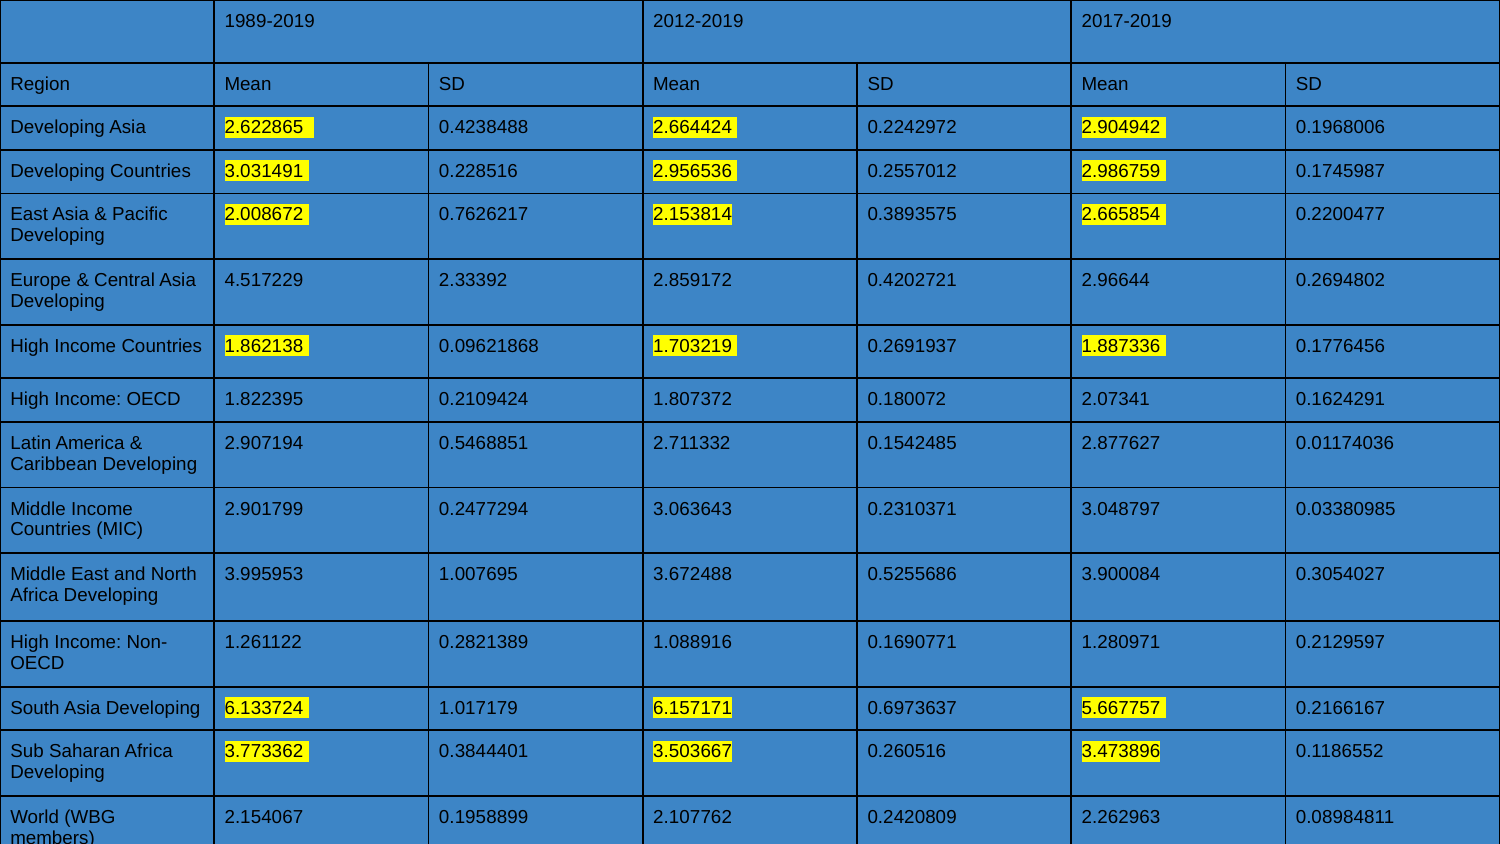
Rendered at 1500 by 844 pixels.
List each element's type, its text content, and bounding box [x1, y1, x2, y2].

table_cell 3.773362 [215, 731, 428, 795]
table_cell 2.622865 [215, 107, 428, 149]
table_cell 0.6973637 [858, 688, 1070, 729]
table_header [1, 1, 213, 62]
table_cell 0.2129597 [1286, 622, 1499, 686]
table_cell 0.2694802 [1286, 260, 1499, 324]
table_cell 0.7626217 [429, 194, 642, 258]
table_cell 1.703219 [644, 326, 856, 377]
table_cell 2.262963 [1072, 797, 1285, 844]
table_cell 0.180072 [858, 379, 1070, 421]
table_cell Developing Countries [1, 151, 213, 193]
table_cell 0.2242972 [858, 107, 1070, 149]
table_cell SD [1286, 64, 1499, 105]
table_cell 4.517229 [215, 260, 428, 324]
table_cell 3.672488 [644, 554, 856, 620]
table_cell World (WBG members) [1, 797, 213, 844]
table_cell 0.3893575 [858, 194, 1070, 258]
table_cell 2.904942 [1072, 107, 1285, 149]
table_cell 0.1968006 [1286, 107, 1499, 149]
table_cell Mean [1072, 64, 1285, 105]
table_header 2012-2019 [644, 1, 1070, 62]
table_cell 2.956536 [644, 151, 856, 193]
table_cell 0.228516 [429, 151, 642, 193]
table_cell 1.862138 [215, 326, 428, 377]
table_cell 3.995953 [215, 554, 428, 620]
table_cell 3.503667 [644, 731, 856, 795]
table_cell 0.2420809 [858, 797, 1070, 844]
table_cell Sub Saharan Africa Developing [1, 731, 213, 795]
table_cell 0.03380985 [1286, 488, 1499, 552]
table_cell 0.260516 [858, 731, 1070, 795]
table_cell 0.3054027 [1286, 554, 1499, 620]
table_cell 0.3844401 [429, 731, 642, 795]
table_cell 2.154067 [215, 797, 428, 844]
table_cell 2.008672 [215, 194, 428, 258]
table_cell 2.07341 [1072, 379, 1285, 421]
table_cell East Asia & Pacific Developing [1, 194, 213, 258]
table_cell 1.017179 [429, 688, 642, 729]
table_cell 1.822395 [215, 379, 428, 421]
table_cell 2.96644 [1072, 260, 1285, 324]
table_cell 1.280971 [1072, 622, 1285, 686]
table_header 1989-2019 [215, 1, 642, 62]
table_cell 0.2310371 [858, 488, 1070, 552]
table_cell 2.859172 [644, 260, 856, 324]
table_cell 3.473896 [1072, 731, 1285, 795]
table_cell High Income: Non-OECD [1, 622, 213, 686]
table_cell 3.063643 [644, 488, 856, 552]
table_cell 0.09621868 [429, 326, 642, 377]
table_cell Mean [215, 64, 428, 105]
table_cell 1.007695 [429, 554, 642, 620]
table_cell 5.667757 [1072, 688, 1285, 729]
table_cell High Income: OECD [1, 379, 213, 421]
table_cell High Income Countries [1, 326, 213, 377]
table_cell 0.1690771 [858, 622, 1070, 686]
table_cell Developing Asia [1, 107, 213, 149]
table_cell 0.4202721 [858, 260, 1070, 324]
table_header 2017-2019 [1072, 1, 1499, 62]
table_cell Latin America & Caribbean Developing [1, 423, 213, 487]
table_cell 0.08984811 [1286, 797, 1499, 844]
table_cell 3.048797 [1072, 488, 1285, 552]
table_cell 6.133724 [215, 688, 428, 729]
table_cell Region [1, 64, 213, 105]
table_cell 2.665854 [1072, 194, 1285, 258]
table_cell 1.261122 [215, 622, 428, 686]
table_cell 1.807372 [644, 379, 856, 421]
table_cell 1.088916 [644, 622, 856, 686]
table_cell 2.986759 [1072, 151, 1285, 193]
table_cell 2.901799 [215, 488, 428, 552]
table_cell 2.664424 [644, 107, 856, 149]
table_cell Mean [644, 64, 856, 105]
table_cell 0.2166167 [1286, 688, 1499, 729]
table_cell 0.1776456 [1286, 326, 1499, 377]
table_cell 3.900084 [1072, 554, 1285, 620]
table_cell 0.5255686 [858, 554, 1070, 620]
table_cell 0.1745987 [1286, 151, 1499, 193]
table_cell 2.33392 [429, 260, 642, 324]
table_cell 0.1958899 [429, 797, 642, 844]
table_cell 0.2200477 [1286, 194, 1499, 258]
table_cell 2.107762 [644, 797, 856, 844]
table_cell 0.1186552 [1286, 731, 1499, 795]
table_cell 2.711332 [644, 423, 856, 487]
table_cell 1.887336 [1072, 326, 1285, 377]
table_cell 0.2557012 [858, 151, 1070, 193]
table_cell 0.1542485 [858, 423, 1070, 487]
table_cell 3.031491 [215, 151, 428, 193]
table_cell 2.907194 [215, 423, 428, 487]
table_cell Europe & Central Asia Developing [1, 260, 213, 324]
table_cell 0.4238488 [429, 107, 642, 149]
table_cell SD [858, 64, 1070, 105]
table_cell 2.877627 [1072, 423, 1285, 487]
table_cell Middle East and North Africa Developing [1, 554, 213, 620]
table_cell 0.2821389 [429, 622, 642, 686]
table_cell 0.1624291 [1286, 379, 1499, 421]
table_cell South Asia Developing [1, 688, 213, 729]
table_cell 6.157171 [644, 688, 856, 729]
table_cell SD [429, 64, 642, 105]
table_cell 2.153814 [644, 194, 856, 258]
table_cell 0.2691937 [858, 326, 1070, 377]
table_cell 0.2109424 [429, 379, 642, 421]
table_cell 0.01174036 [1286, 423, 1499, 487]
table_cell 0.2477294 [429, 488, 642, 552]
table_cell 0.5468851 [429, 423, 642, 487]
table_cell Middle Income Countries (MIC) [1, 488, 213, 552]
